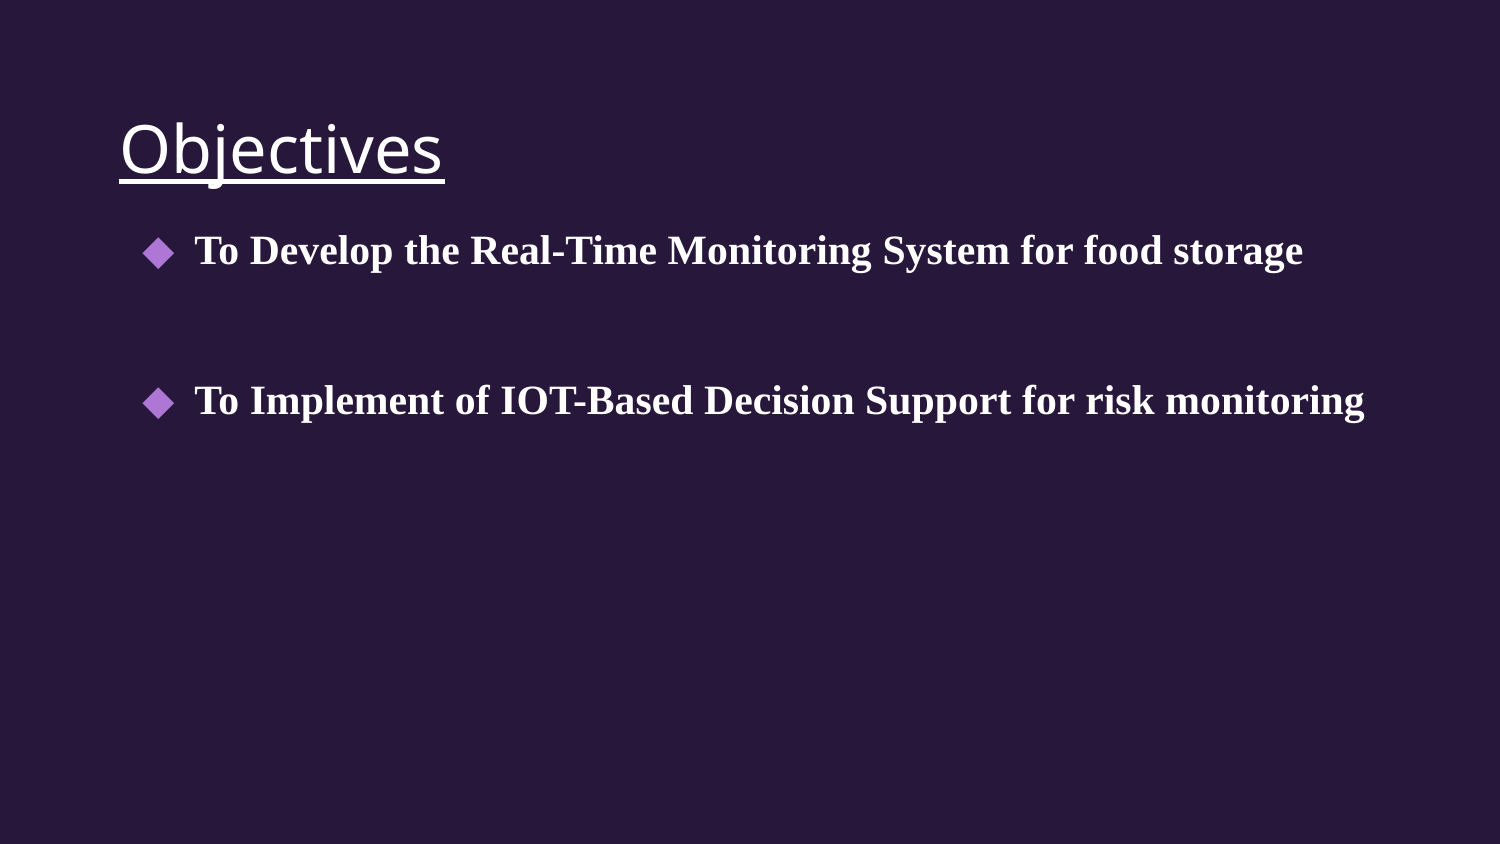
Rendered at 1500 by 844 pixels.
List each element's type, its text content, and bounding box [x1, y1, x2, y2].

title Objectives [104, 92, 1369, 192]
list To Develop the Real-Time Monitoring System for food storage To Implement of IOT-Based Decision Support for risk monitoring [104, 207, 1428, 776]
